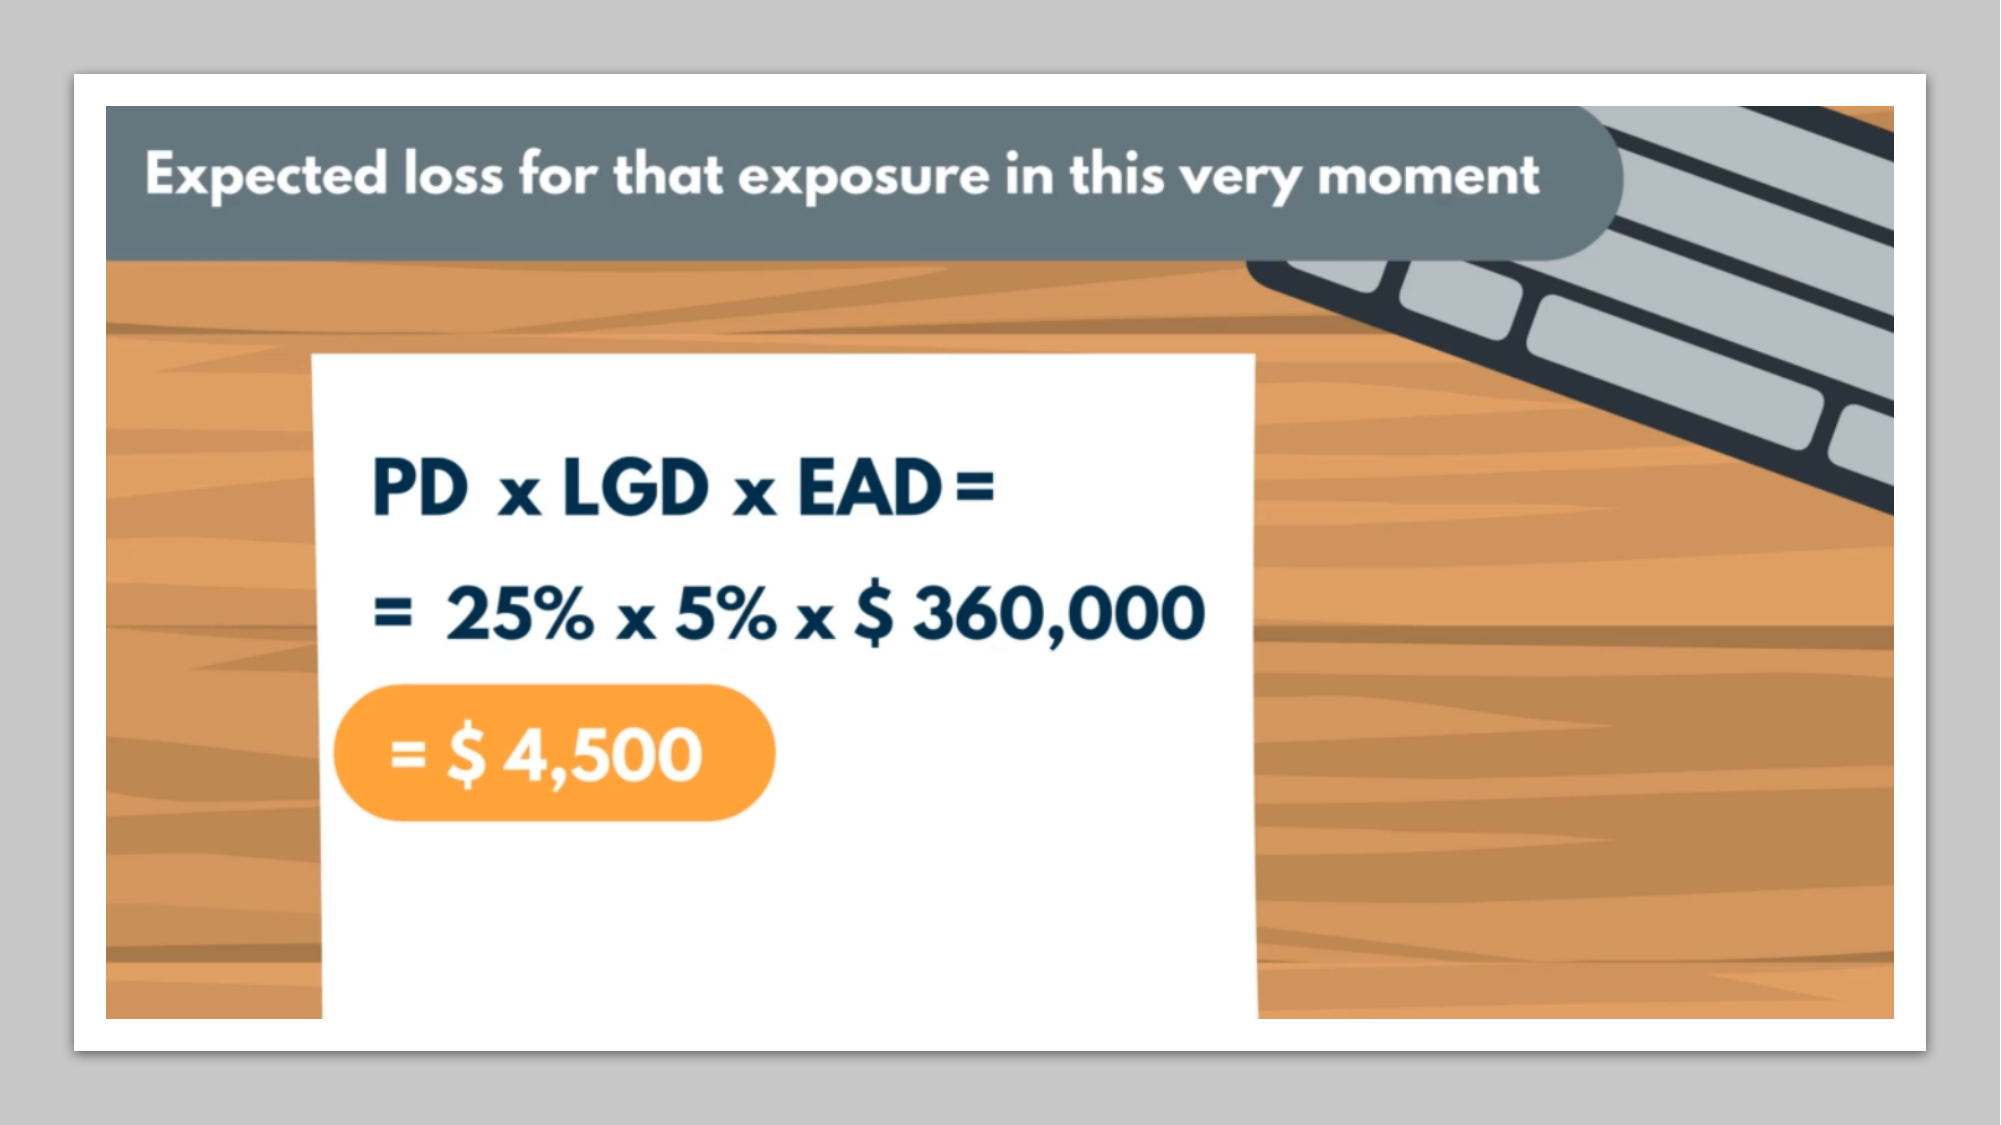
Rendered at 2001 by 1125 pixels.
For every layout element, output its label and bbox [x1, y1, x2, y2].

text_box [0, 0, 2000, 1125]
list [105, 105, 1895, 1020]
